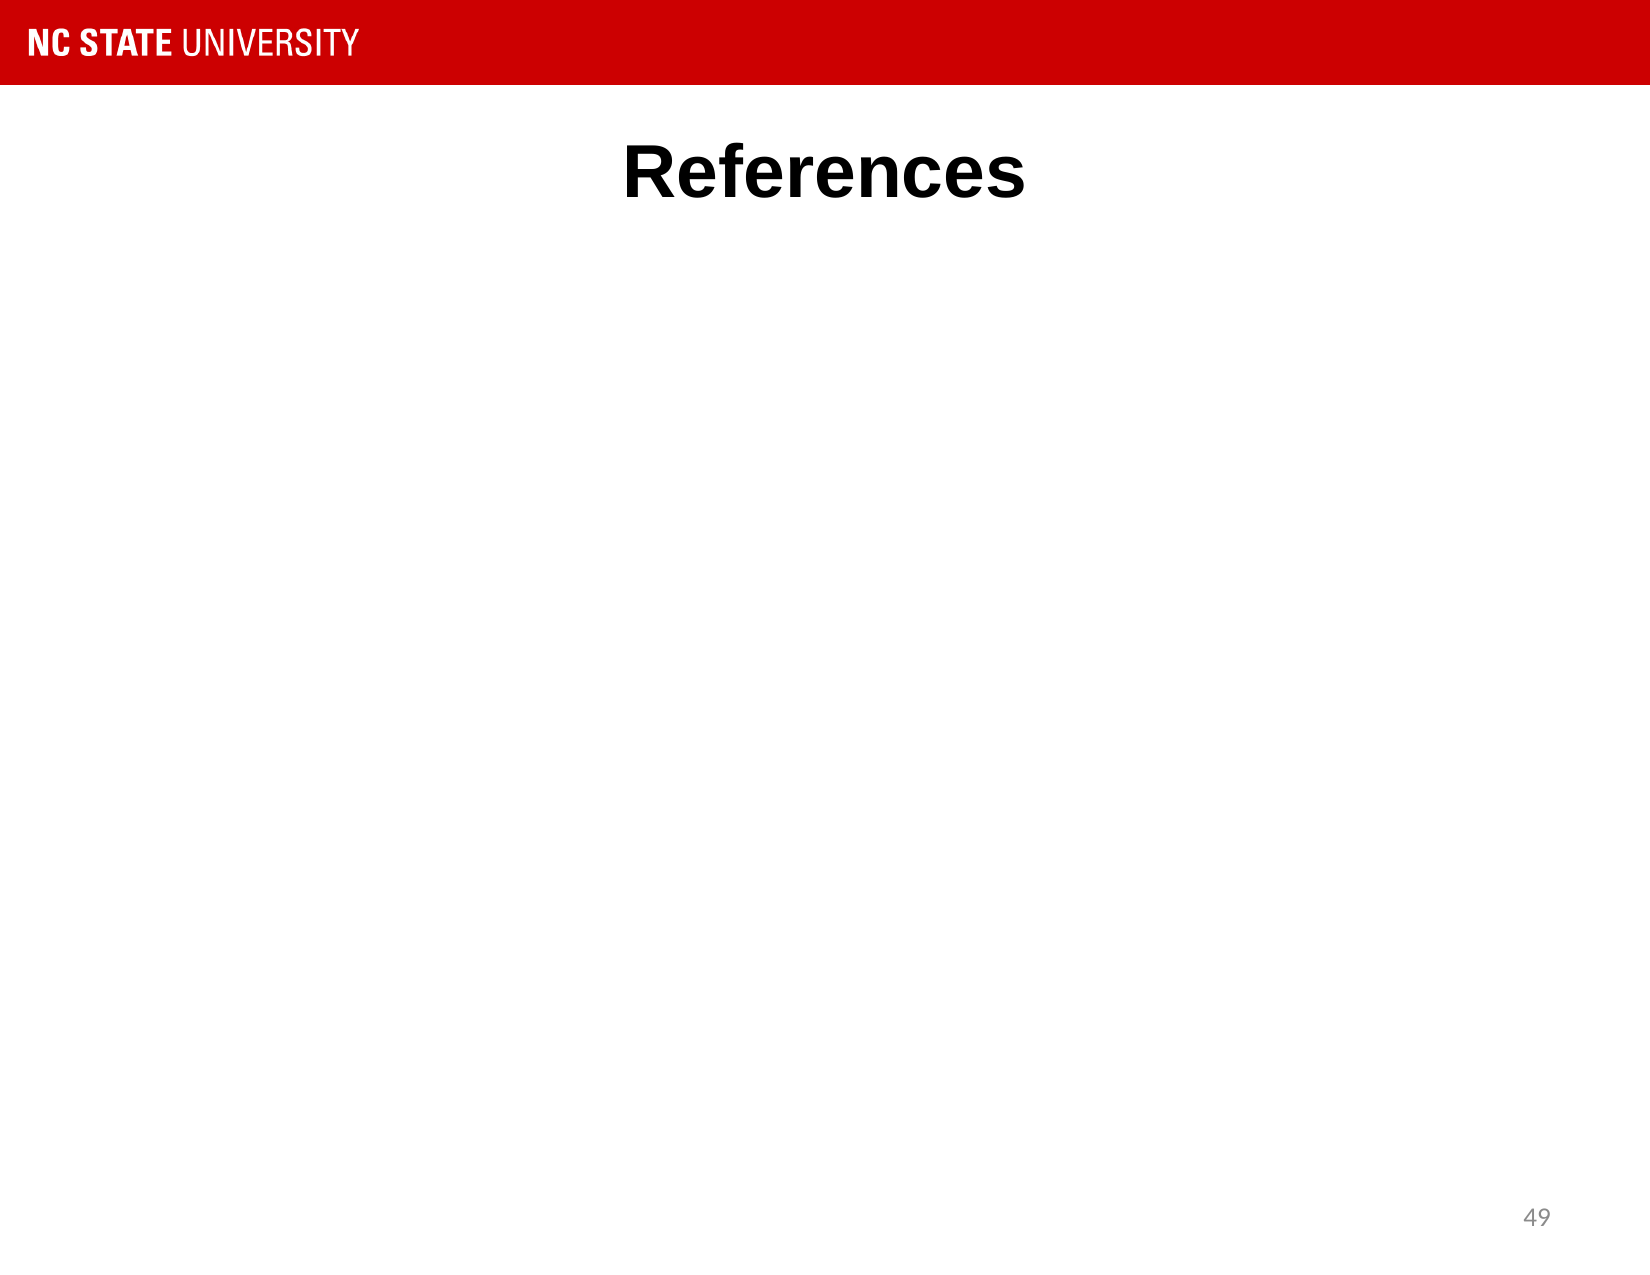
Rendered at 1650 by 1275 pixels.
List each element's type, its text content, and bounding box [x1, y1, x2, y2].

title References [82, 68, 1568, 267]
picture [0, 0, 1650, 85]
slide_number 49 [1182, 1181, 1568, 1250]
